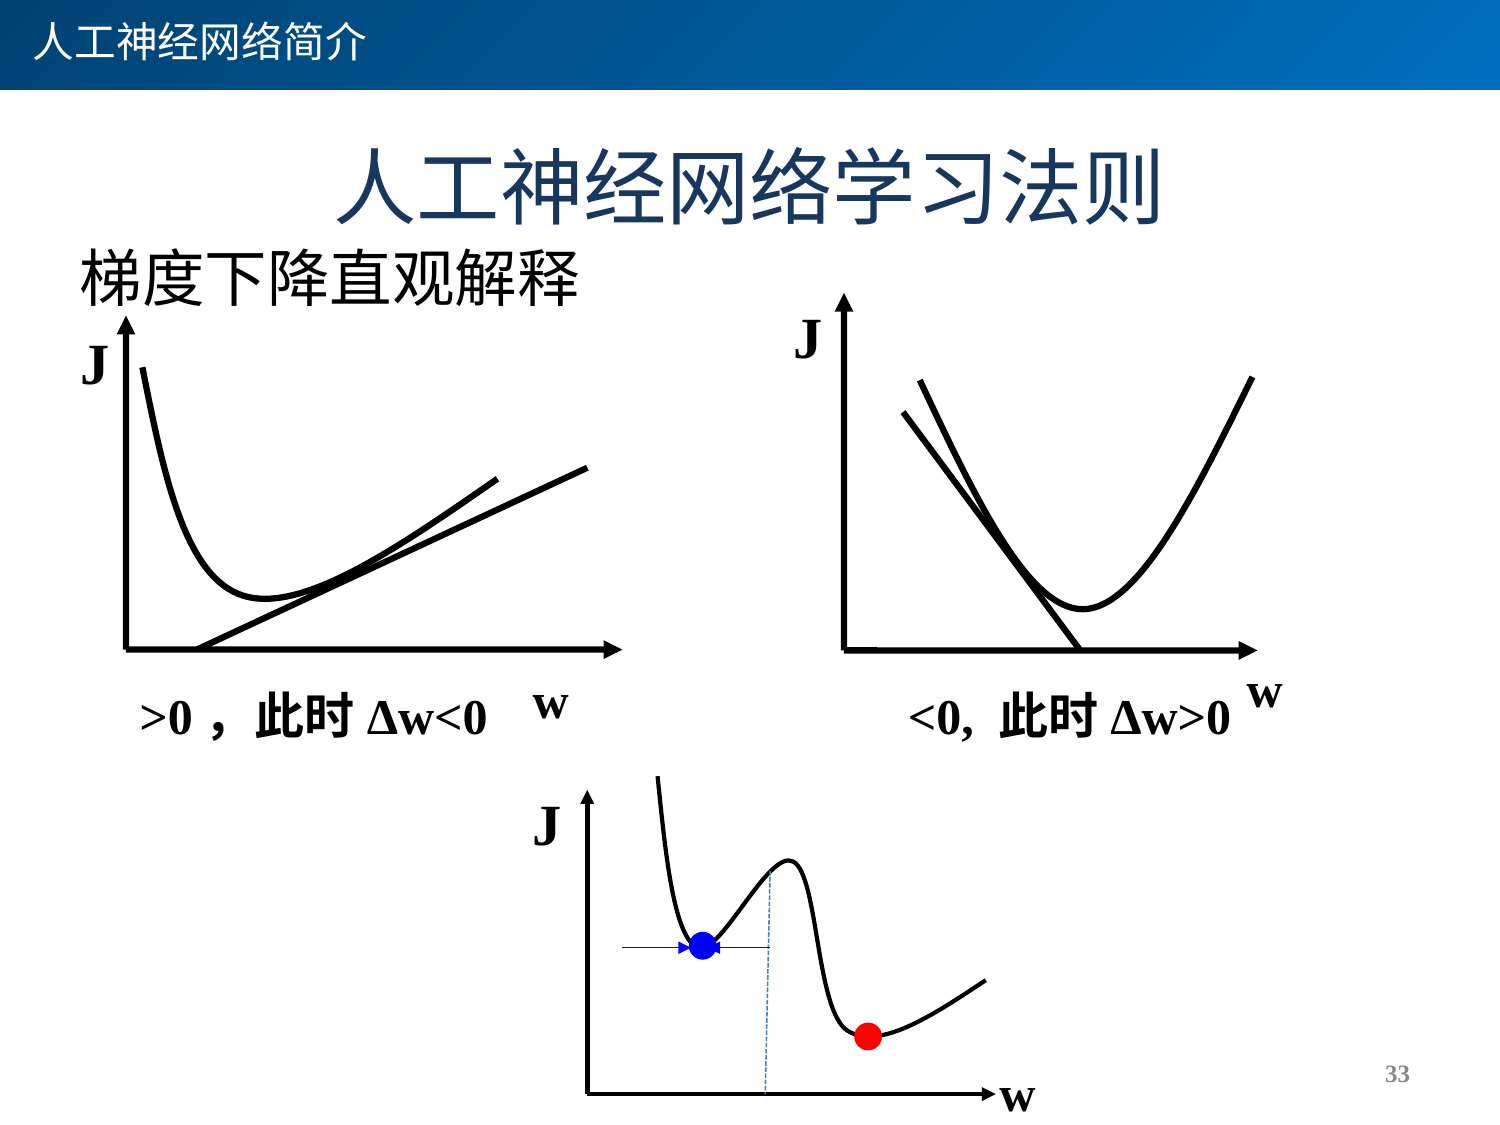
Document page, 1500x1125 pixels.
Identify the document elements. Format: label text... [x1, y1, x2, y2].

text_box 梯度下降直观解释 [64, 231, 1471, 1103]
list 人工神经网络简介 [17, 8, 384, 80]
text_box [765, 870, 771, 947]
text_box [765, 948, 771, 1095]
title 人工神经网络学习法则 [75, 91, 1425, 231]
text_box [64, 315, 1040, 1116]
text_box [777, 292, 1295, 782]
